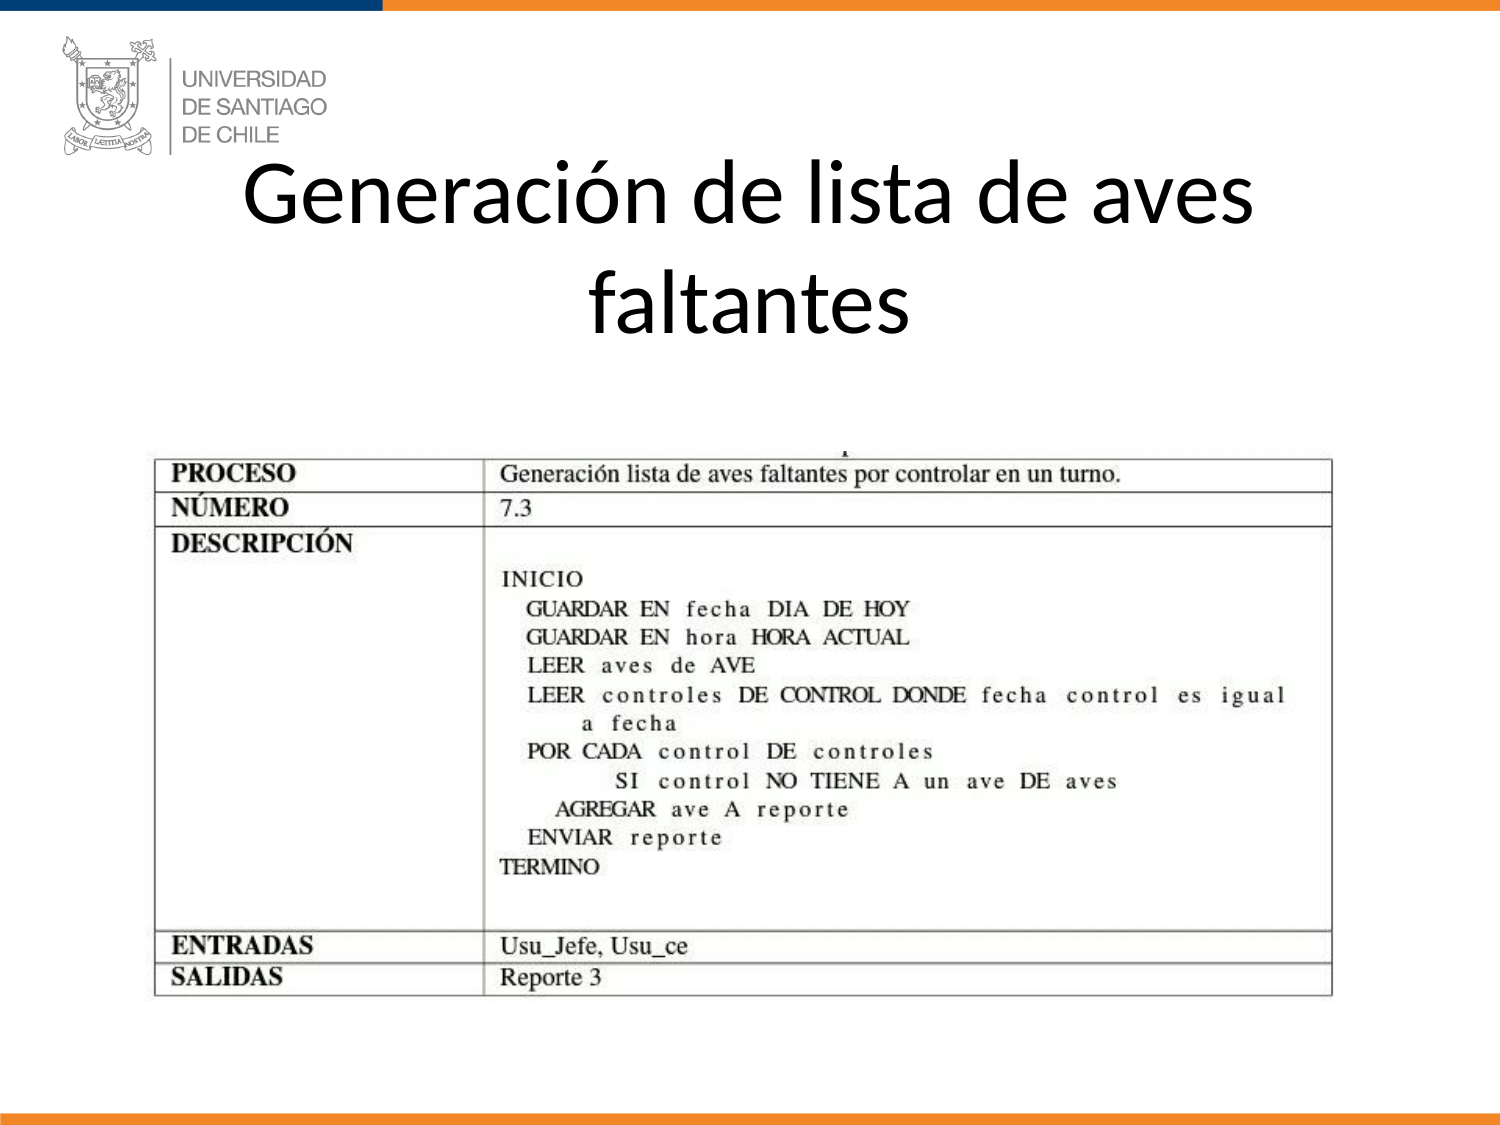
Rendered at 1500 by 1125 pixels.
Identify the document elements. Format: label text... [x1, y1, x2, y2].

title Generación de lista de aves faltantes [75, 132, 1425, 351]
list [145, 450, 1355, 1018]
picture [0, 0, 1500, 1125]
